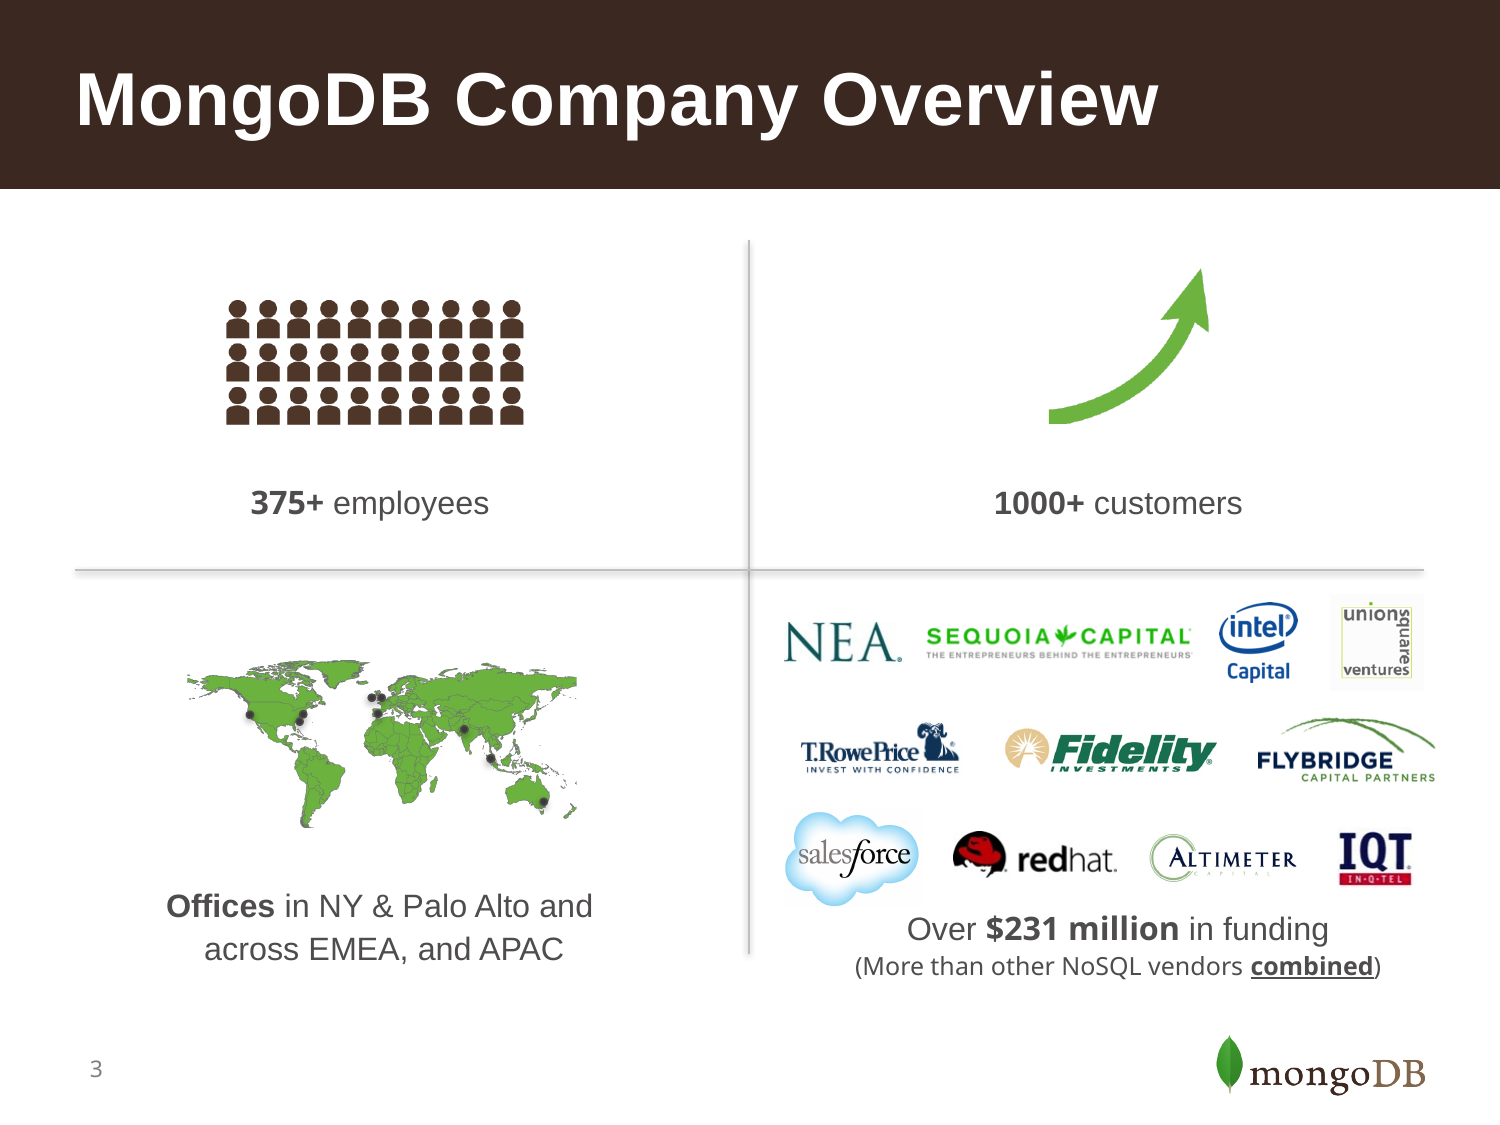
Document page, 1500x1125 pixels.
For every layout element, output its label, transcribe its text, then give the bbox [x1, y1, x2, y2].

picture [1048, 267, 1209, 425]
picture [917, 620, 1199, 665]
text_box Offices in NY & Palo Alto and across EMEA, and APAC [45, 881, 724, 966]
picture [1258, 716, 1437, 782]
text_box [186, 660, 577, 828]
picture [1216, 1035, 1425, 1096]
picture [1218, 601, 1298, 684]
picture [998, 720, 1226, 779]
picture [800, 720, 966, 778]
picture [1147, 825, 1307, 891]
text_box 1000+ customers [929, 478, 1308, 534]
title MongoDB Company Overview [75, 1, 1425, 189]
picture [953, 831, 1117, 884]
picture [221, 296, 527, 431]
picture [785, 807, 923, 908]
text_box 375+ employees [181, 478, 560, 534]
picture [783, 622, 902, 663]
text_box Over $231 million in funding (More than other NoSQL vendors combined) [800, 904, 1436, 1026]
picture [1337, 827, 1415, 889]
picture [1329, 594, 1424, 691]
